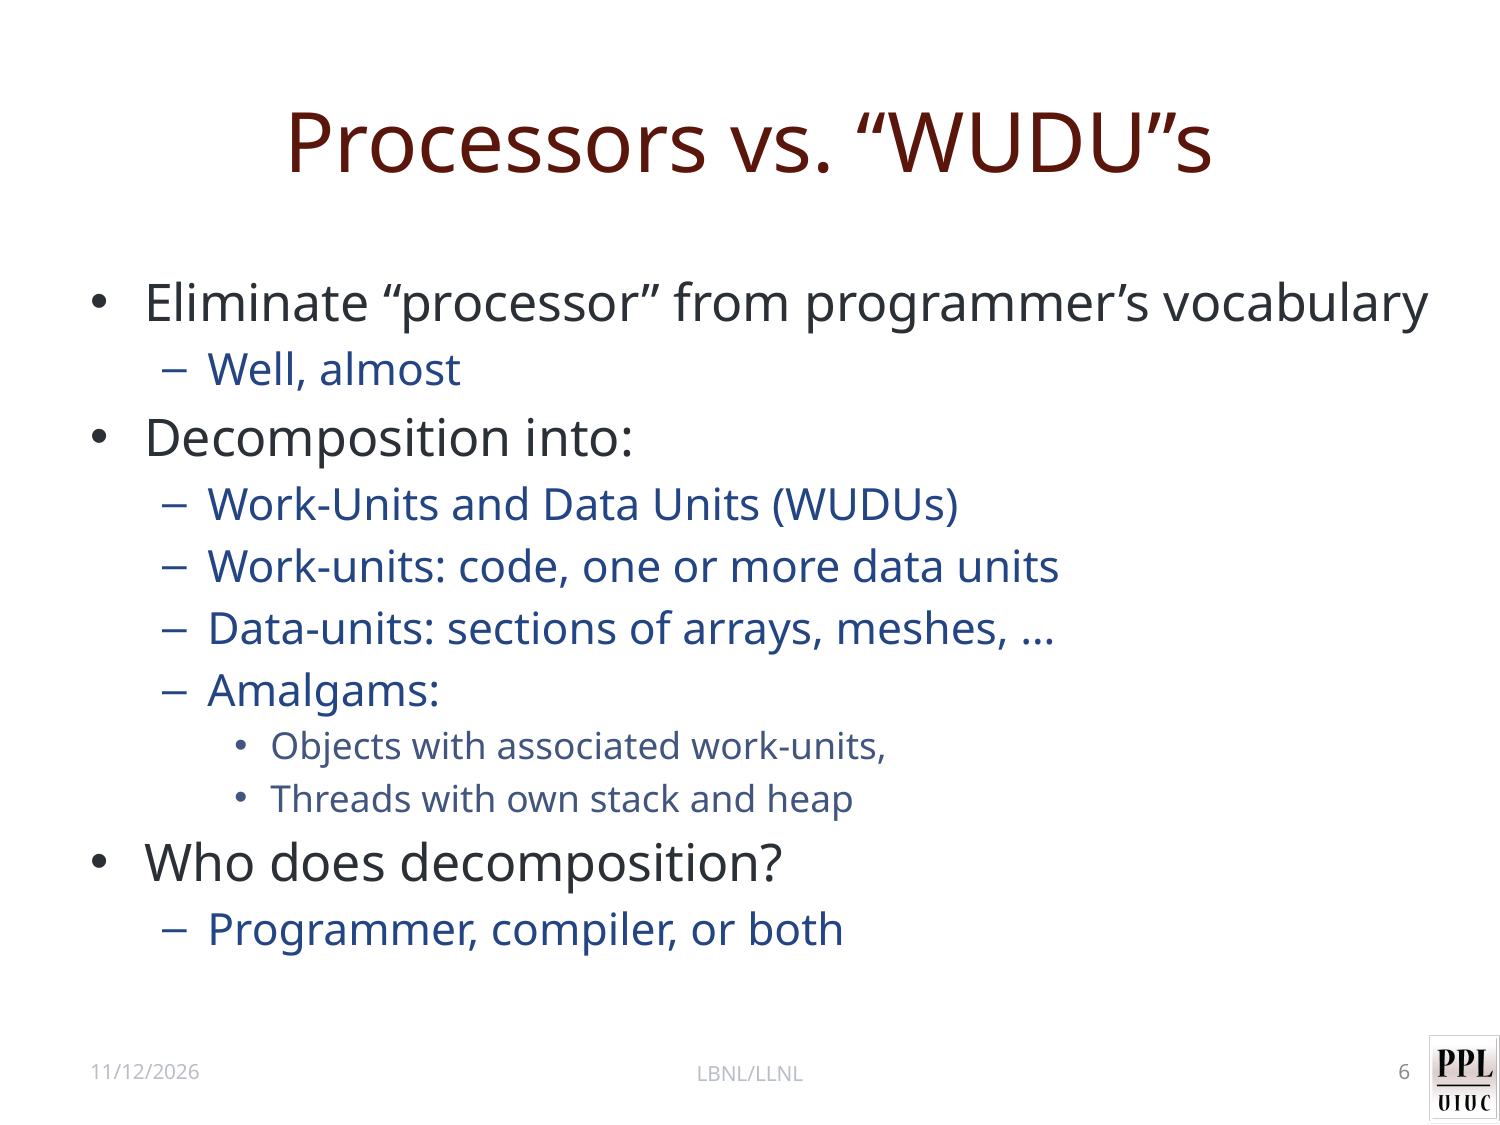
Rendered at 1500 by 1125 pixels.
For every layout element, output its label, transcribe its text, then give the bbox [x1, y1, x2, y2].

list Eliminate “processor” from programmer’s vocabulary Well, almost Decomposition into: Work-Units and Data Units (WUDUs) Work-units: code, one or more data units Data-units: sections of arrays, meshes, … Amalgams: Objects with associated work-units, Threads with own stack and heap Who does decomposition? Programmer, compiler, or both [75, 262, 1450, 1025]
footer LBNL/LLNL [512, 1042, 988, 1103]
slide_number 6 [1074, 1042, 1425, 1103]
title Processors vs. “WUDU”s [75, 45, 1425, 233]
picture [1425, 1032, 1500, 1125]
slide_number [75, 1042, 425, 1103]
